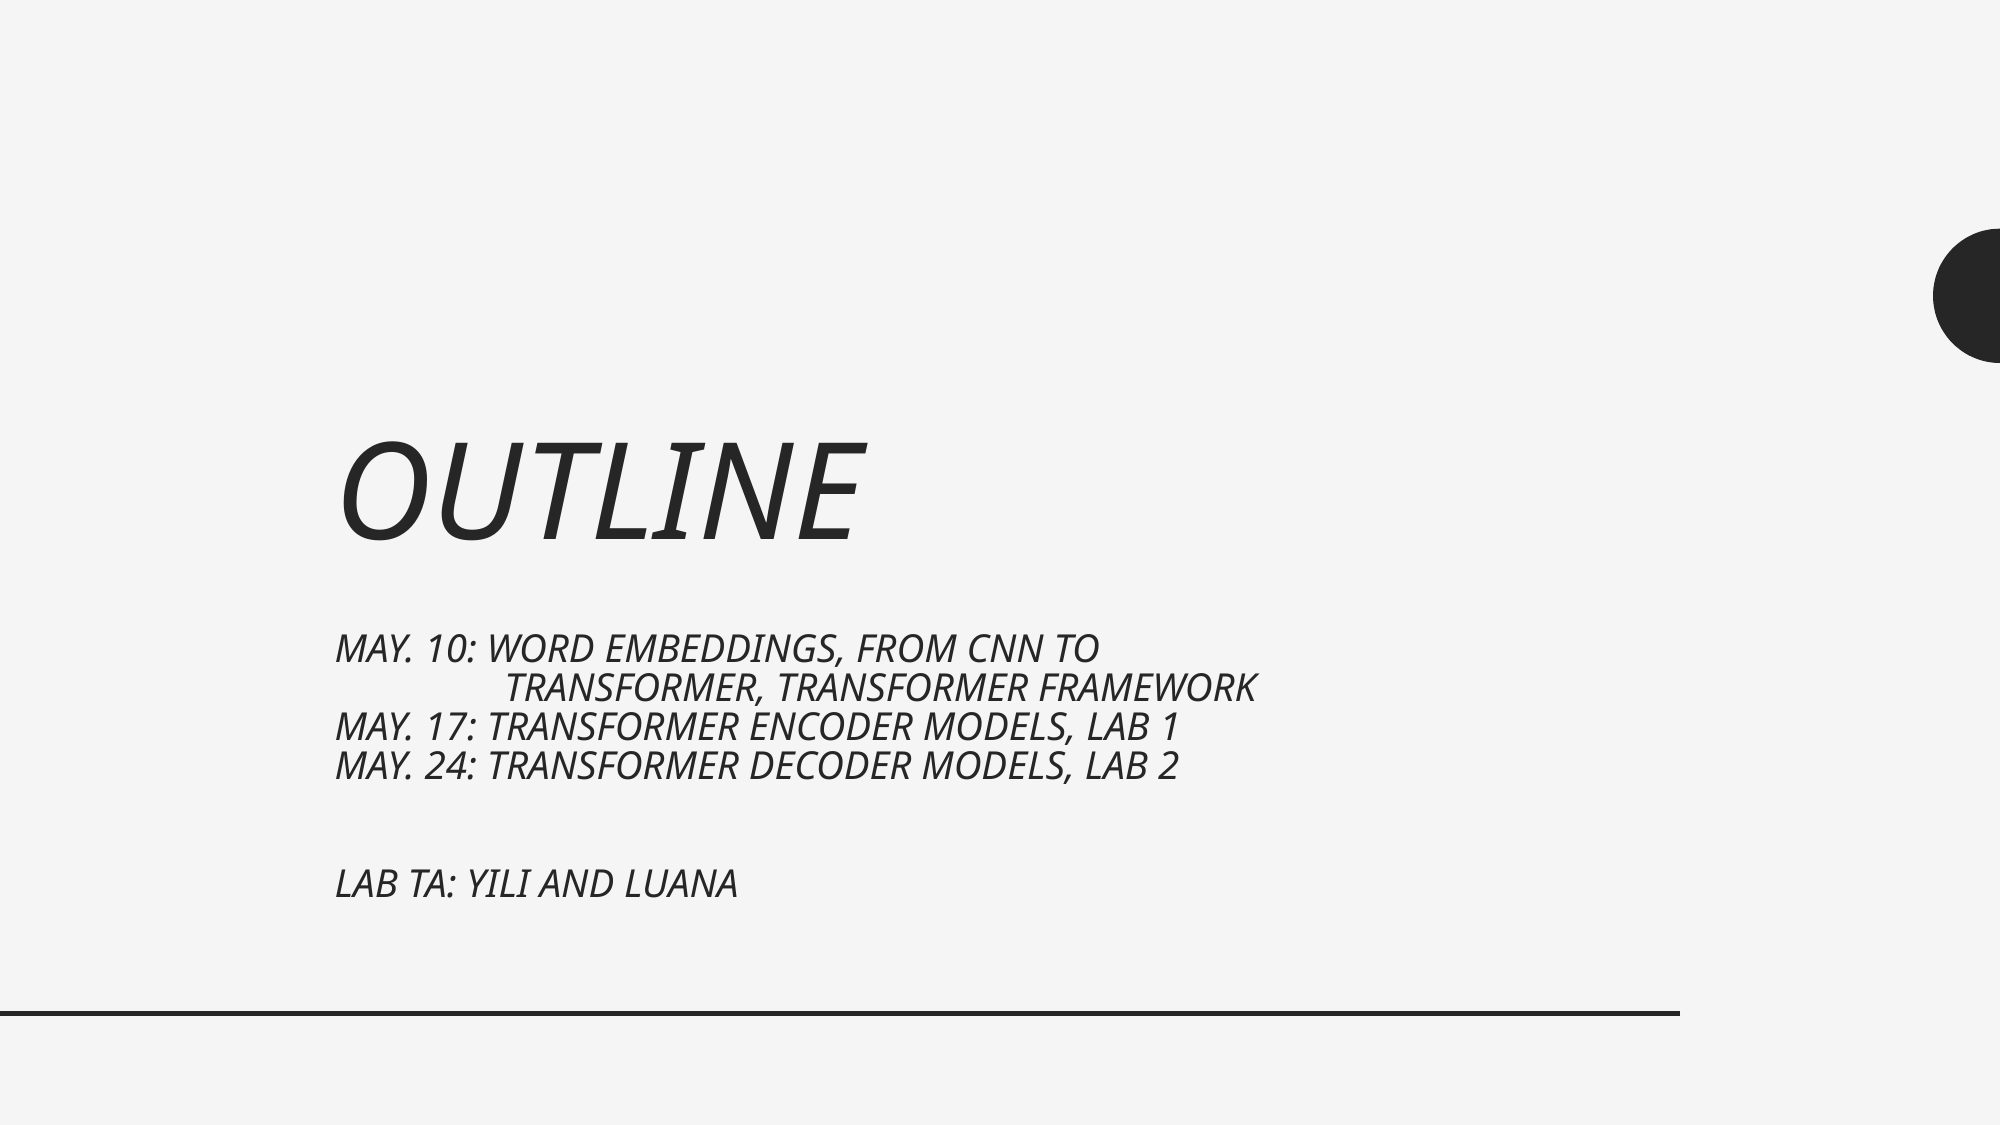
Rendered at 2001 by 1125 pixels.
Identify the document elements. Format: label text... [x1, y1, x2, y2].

title Outline May. 10: Word Embeddings, From CNN to Transformer, Transformer Framework May. 17: Transformer Encoder Models, Lab 1 May. 24: Transformer Decoder Models, Lab 2 LAB TA: Yili and Luana [319, 421, 1681, 961]
